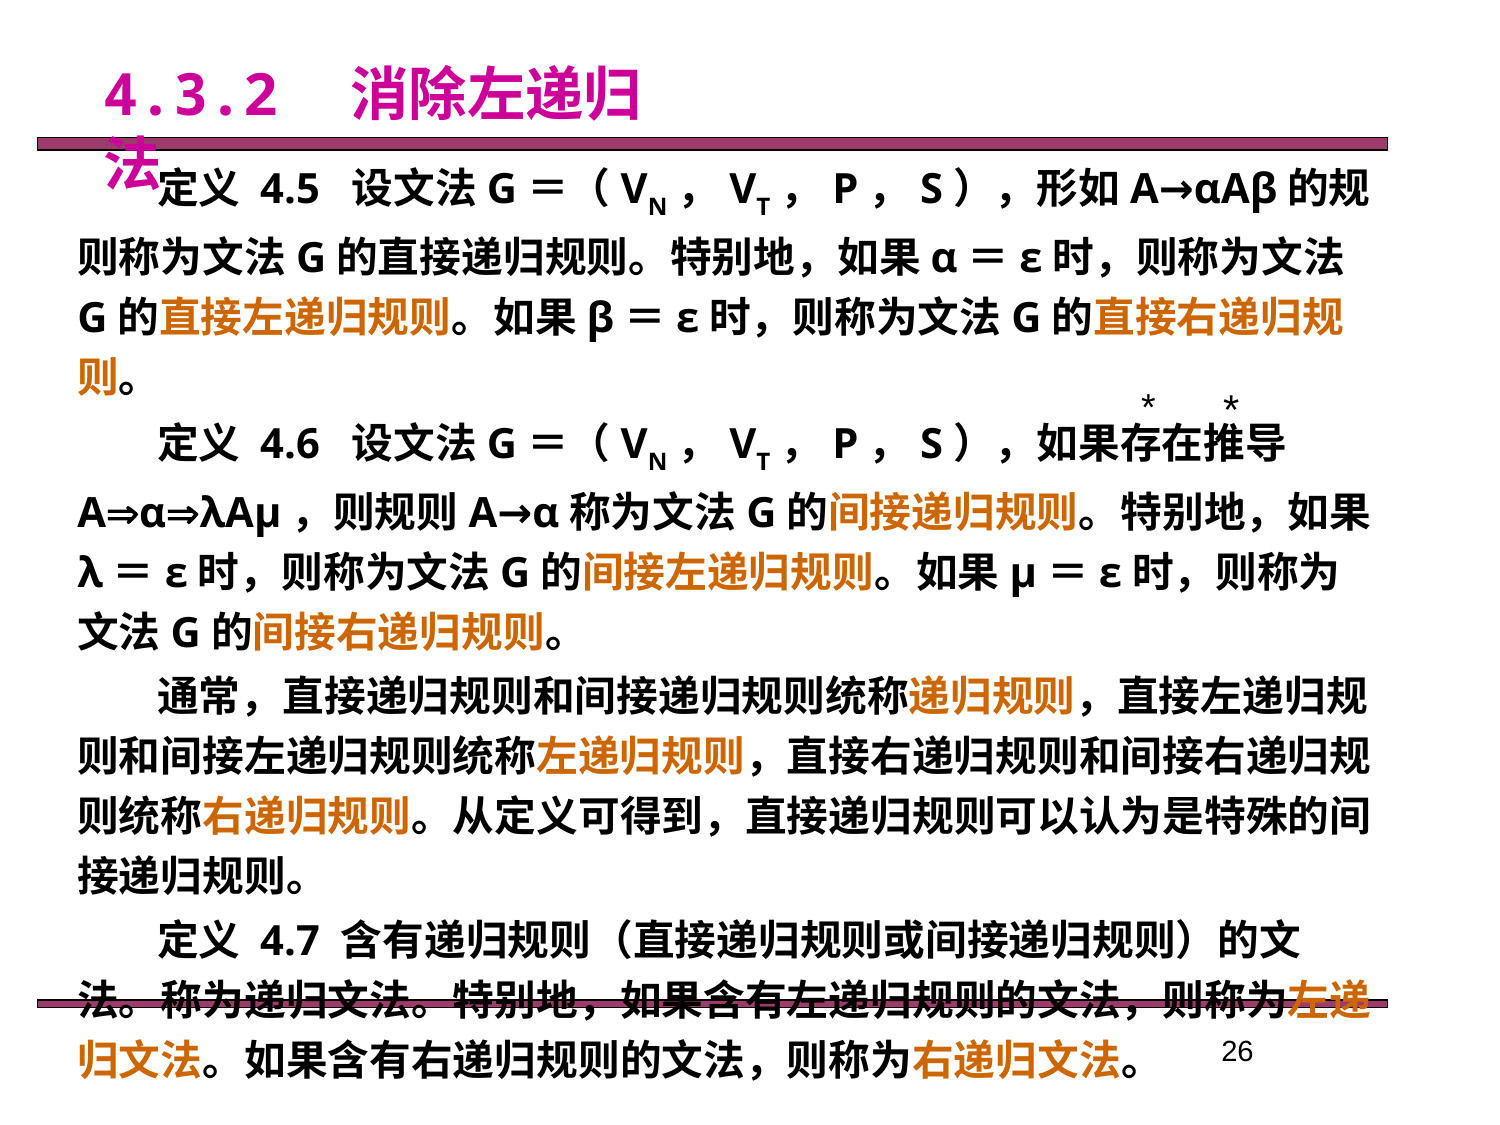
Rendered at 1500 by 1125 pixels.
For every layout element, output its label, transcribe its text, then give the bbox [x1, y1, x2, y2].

text_box * [1199, 375, 1263, 440]
text_box * [1117, 375, 1180, 436]
title 4.3.2 消除左递归法 [88, 50, 688, 125]
slide_number 26 [1062, 1025, 1413, 1066]
text_box 定义 4.5 设文法G＝（VN，VT，P，S），形如A→αAβ的规则称为文法G的直接递归规则。特别地，如果α＝ε时，则称为文法G的直接左递归规则。如果β＝ε时，则称为文法G的直接右递归规则。 定义 4.6 设文法G＝（VN，VT，P，S），如果存在推导AαλAμ，则规则A→α称为文法G的间接递归规则。特别地，如果λ＝ε时，则称为文法G的间接左递归规则。如果μ＝ε时，则称为文法G的间接右递归规则。 通常，直接递归规则和间接递归规则统称递归规则，直接左递归规则和间接左递归规则统称左递归规则，直接右递归规则和间接右递归规则统称右递归规则。从定义可得到，直接递归规则可以认为是特殊的间接递归规则。 定义 4.7 含有递归规则（直接递归规则或间接递归规则）的文法。称为递归文法。特别地，如果含有左递归规则的文法，则称为左递归文法。如果含有右递归规则的文法，则称为右递归文法。 [62, 142, 1388, 1092]
